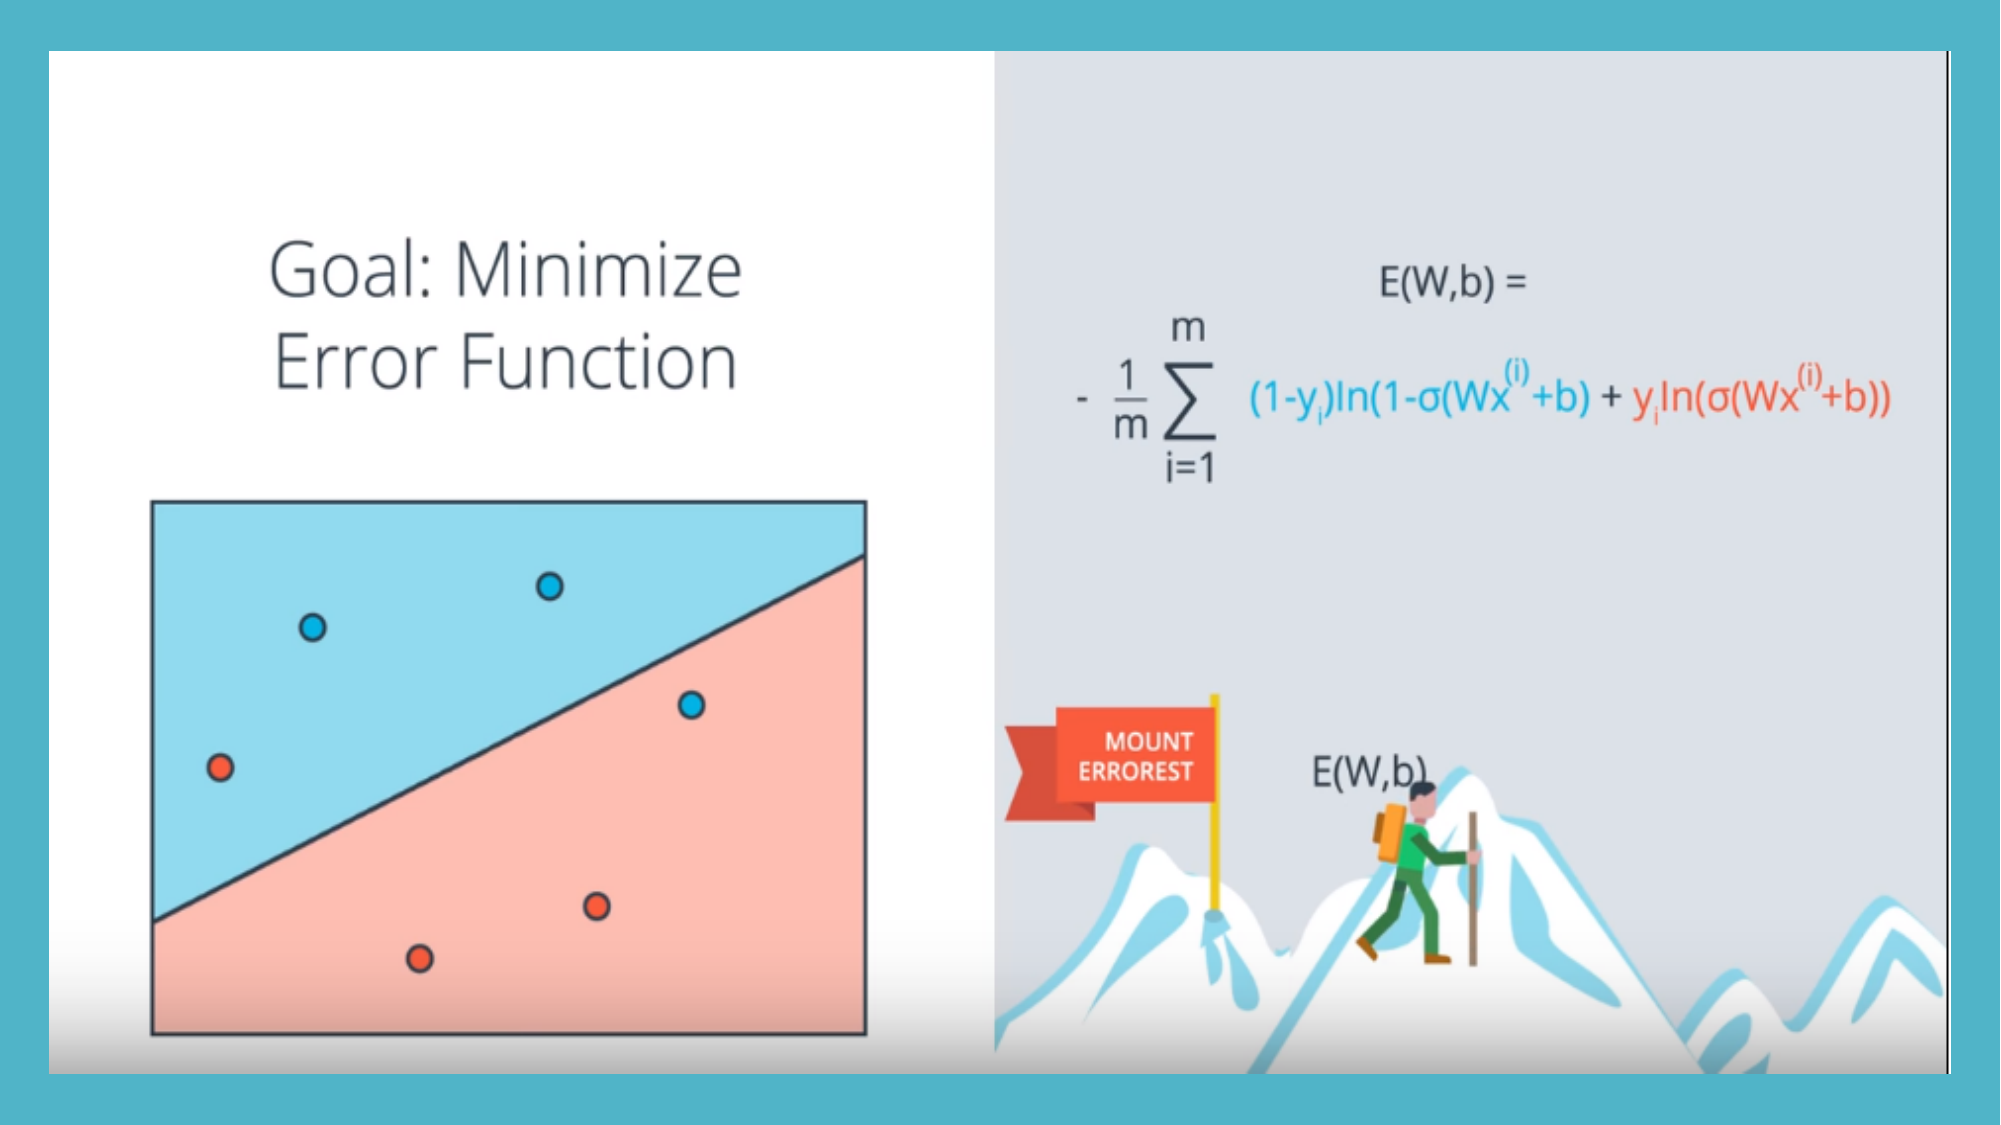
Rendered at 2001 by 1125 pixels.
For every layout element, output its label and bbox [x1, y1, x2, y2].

picture [49, 51, 1951, 1074]
